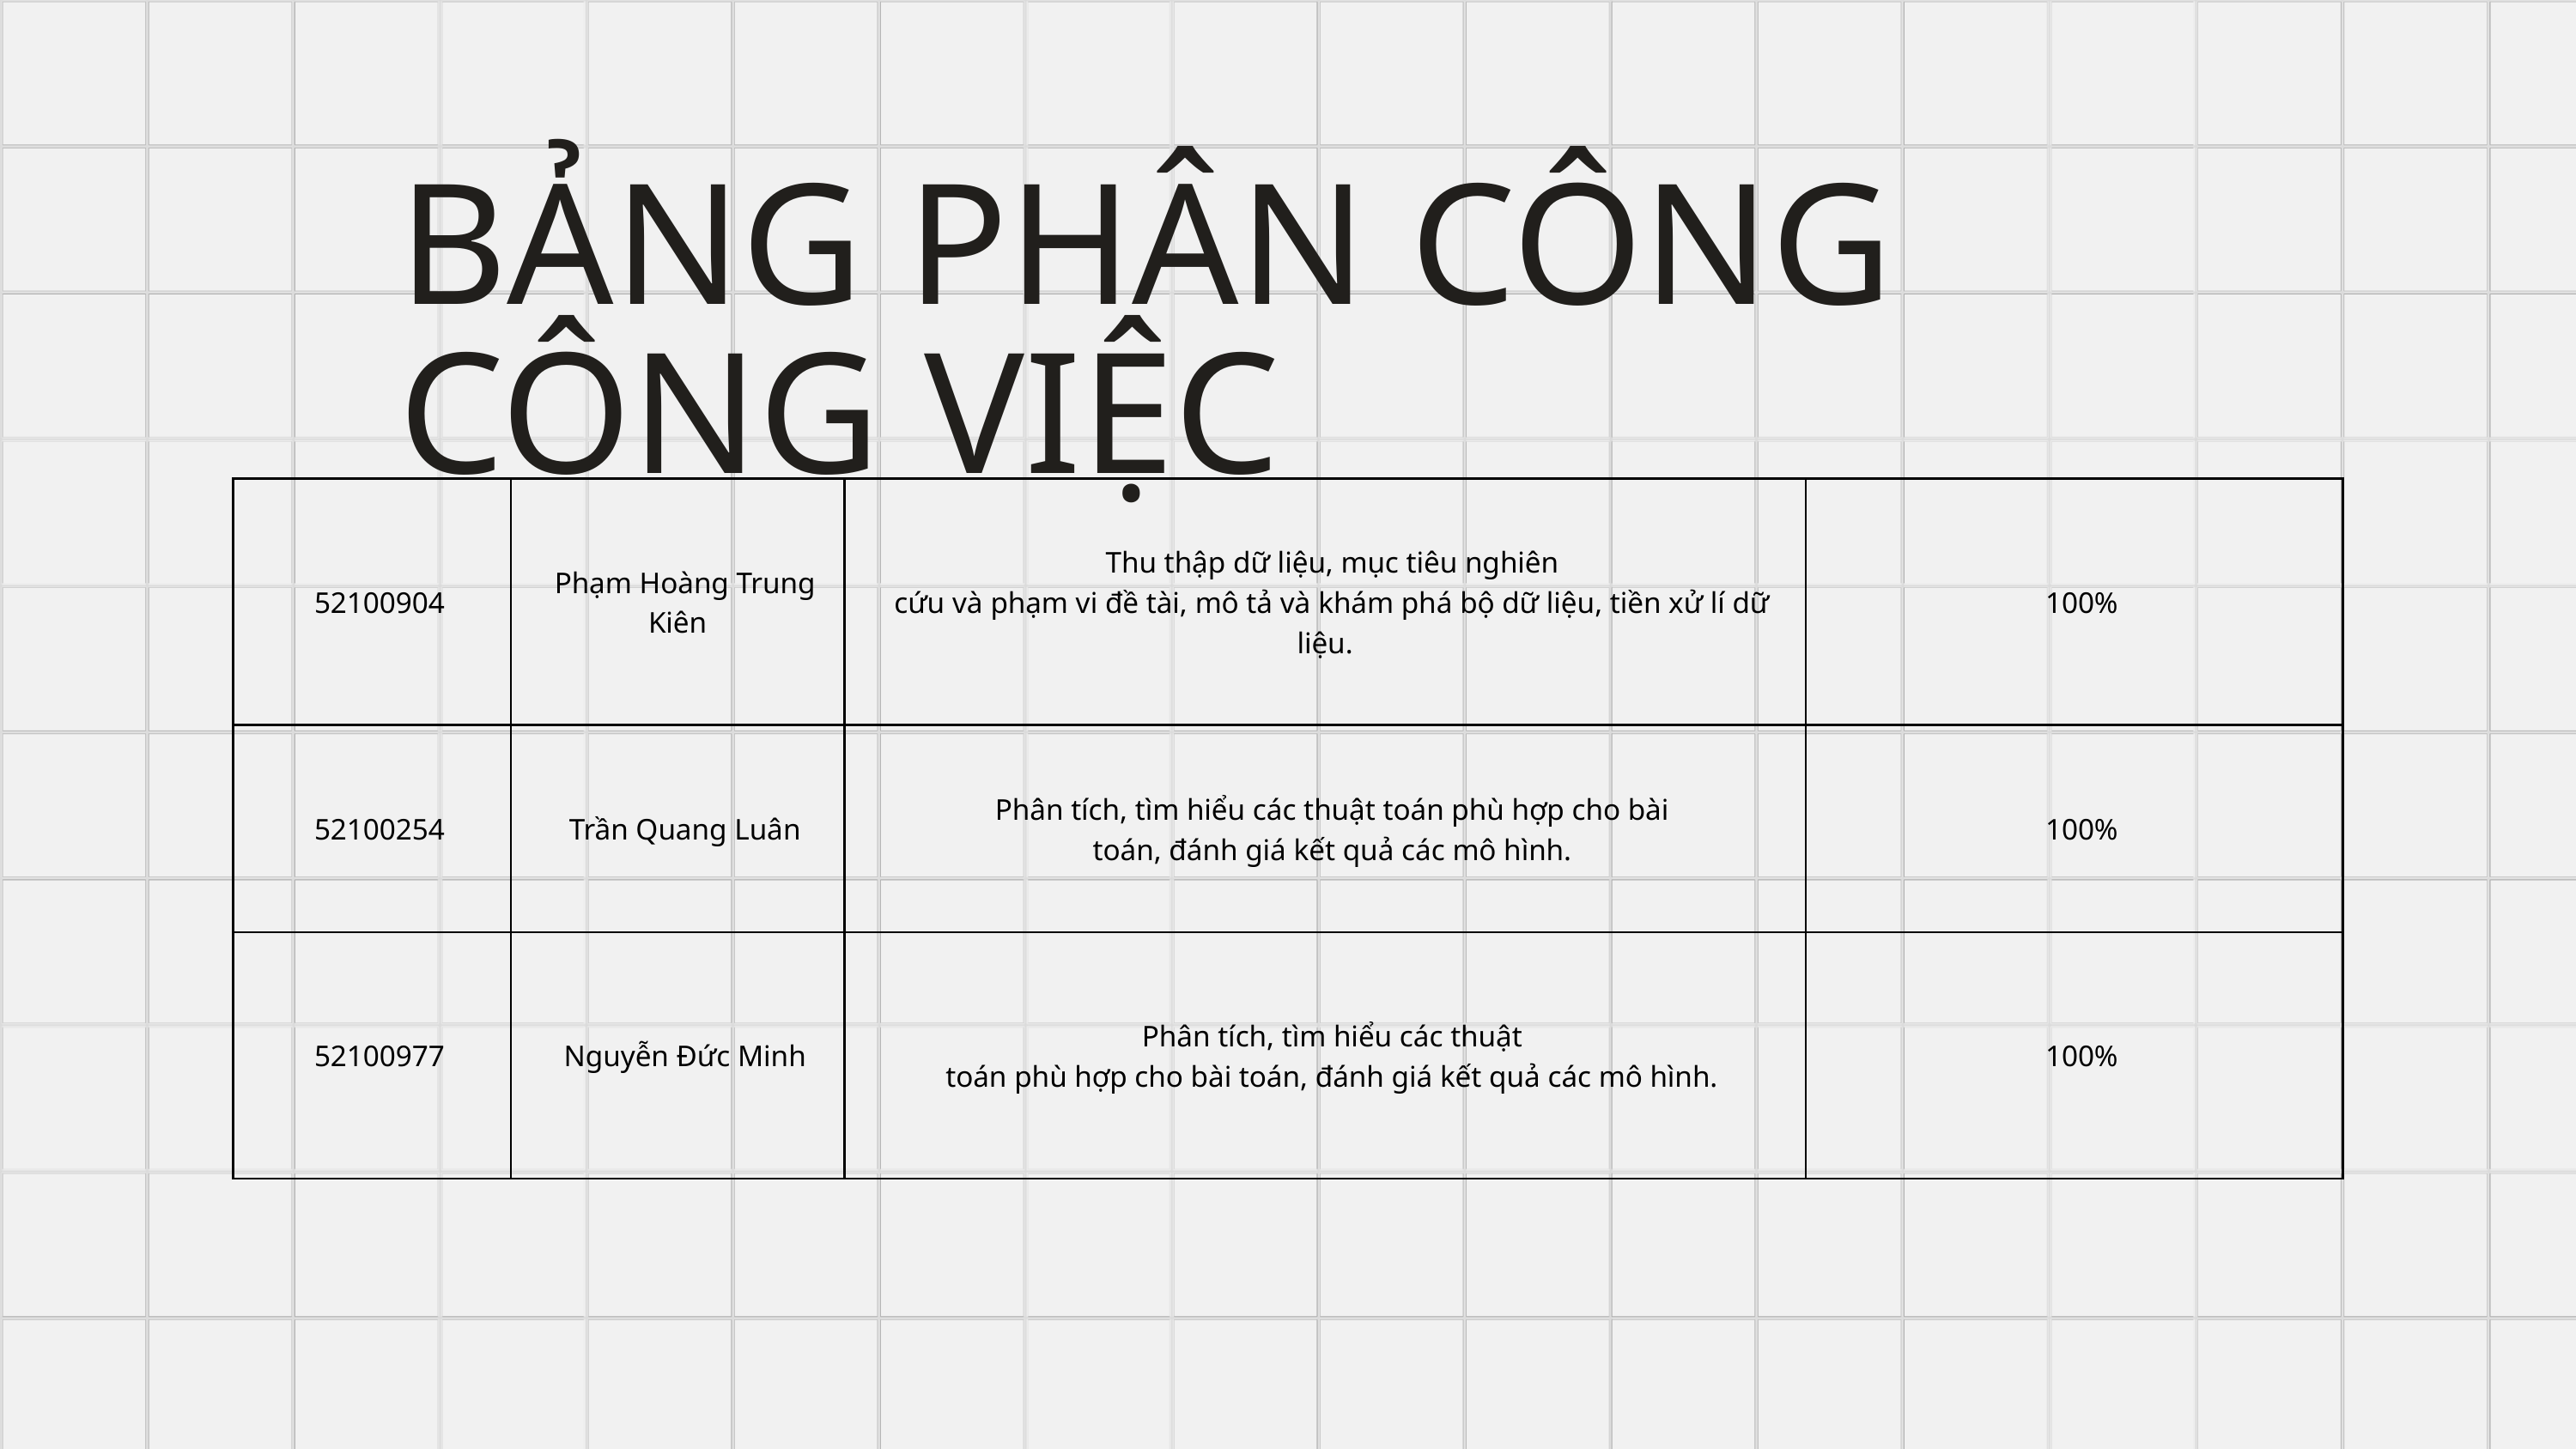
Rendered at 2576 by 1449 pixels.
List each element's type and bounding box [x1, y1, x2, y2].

text_box [0, 0, 2576, 1449]
